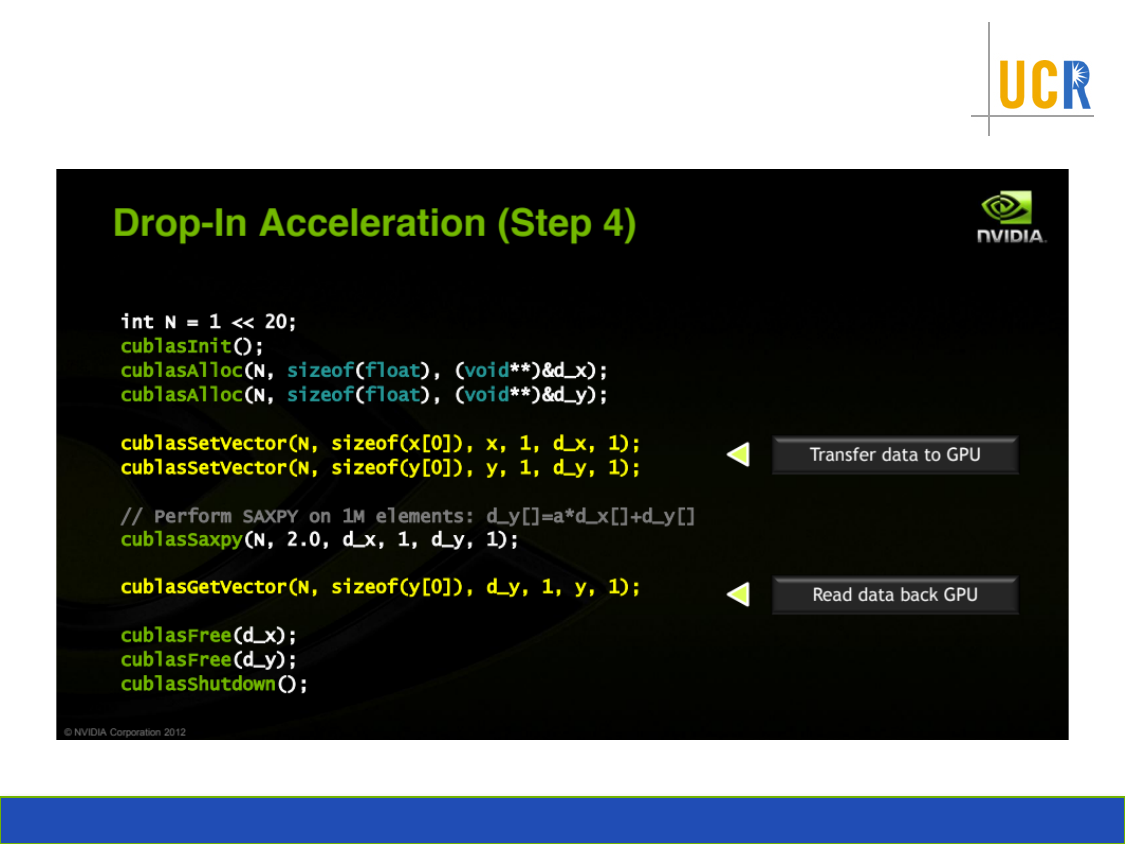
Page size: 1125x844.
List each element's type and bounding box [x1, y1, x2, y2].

picture [962, 0, 1125, 147]
list [56, 169, 1069, 740]
